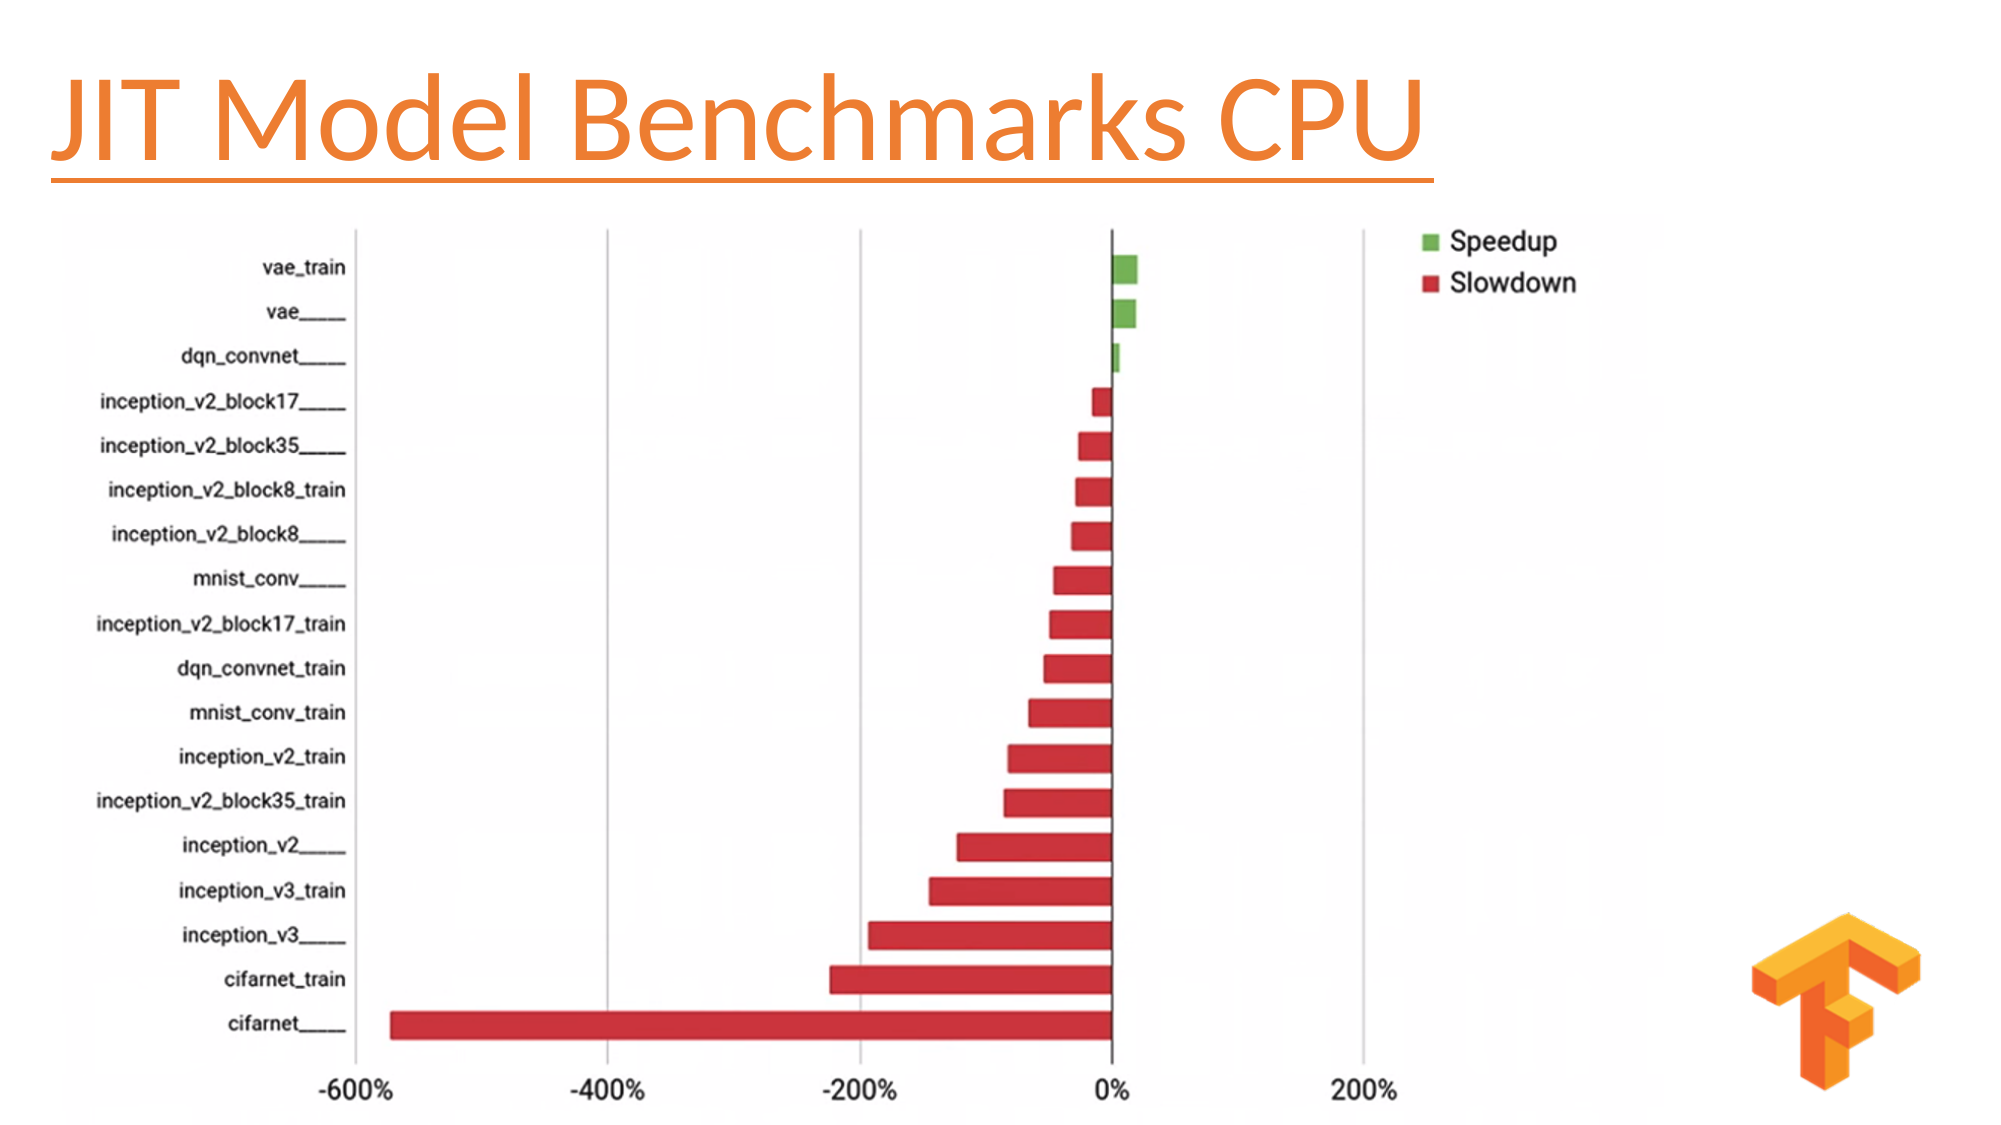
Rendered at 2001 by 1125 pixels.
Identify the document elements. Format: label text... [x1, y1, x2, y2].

picture [1735, 905, 1949, 1094]
text_box JIT Model Benchmarks CPU [34, 27, 1512, 193]
picture [62, 214, 1664, 1125]
